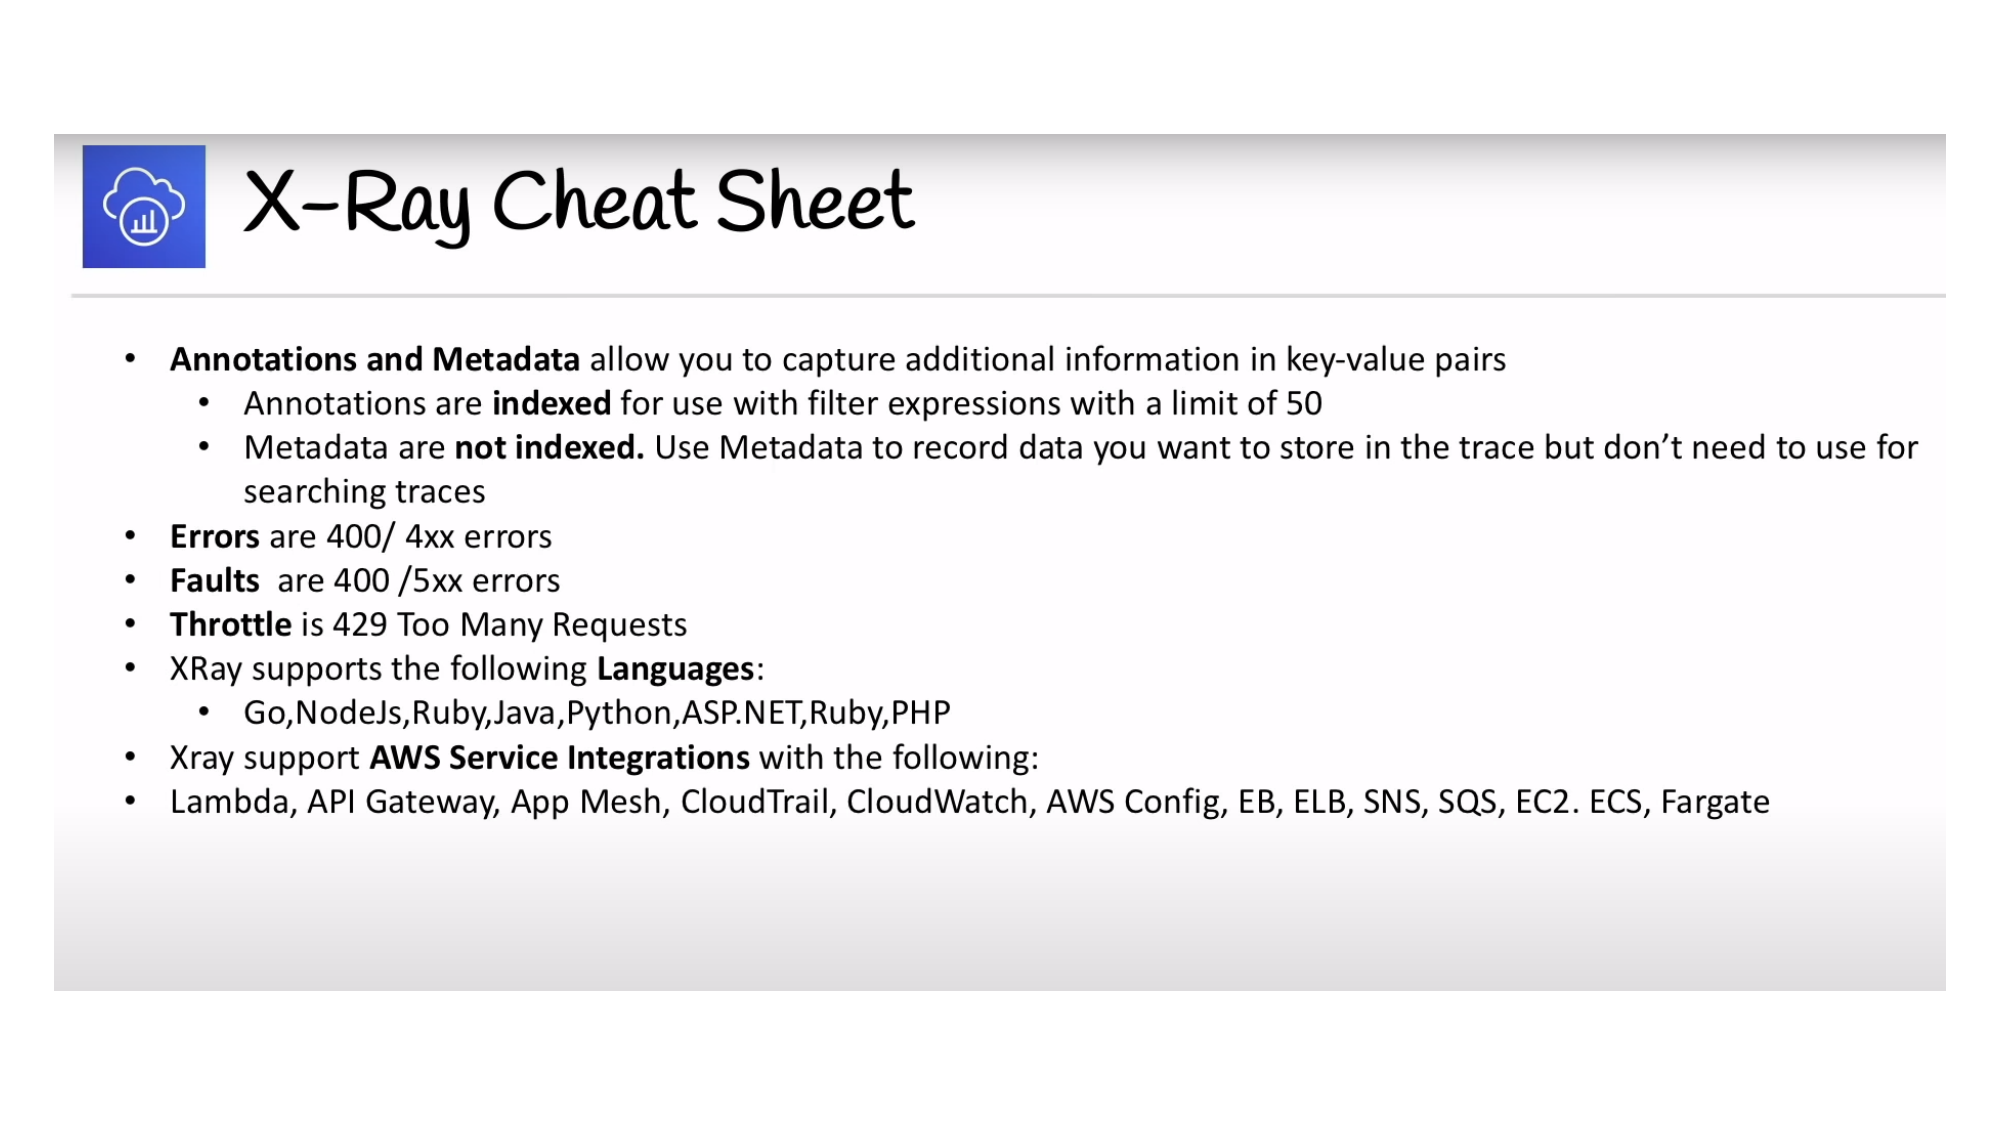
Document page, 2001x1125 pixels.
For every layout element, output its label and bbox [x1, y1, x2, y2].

picture [54, 134, 1946, 991]
